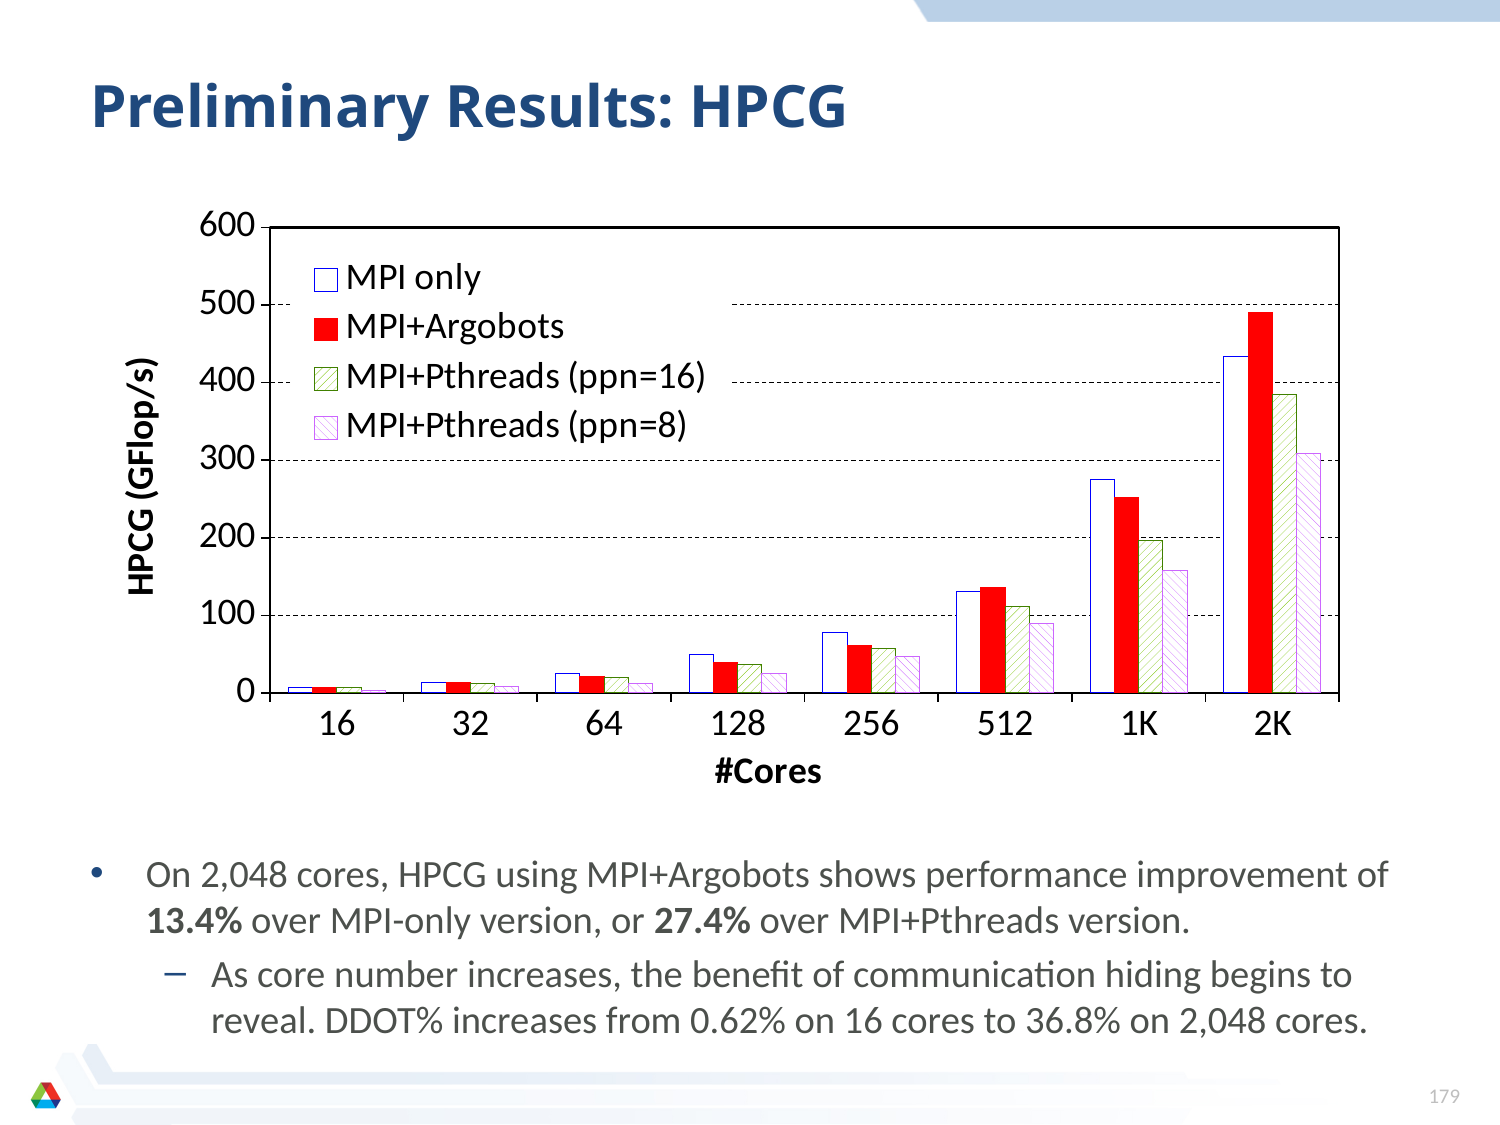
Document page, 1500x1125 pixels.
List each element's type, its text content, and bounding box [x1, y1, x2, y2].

picture [0, 1039, 1500, 1125]
chart [102, 193, 1367, 805]
slide_number 179 [1125, 1065, 1475, 1125]
list On 2,048 cores, HPCG using MPI+Argobots shows performance improvement of 13.4% over MPI-only version, or 27.4% over MPI+Pthreads version. As core number increases, the benefit of communication hiding begins to reveal. DDOT% increases from 0.62% on 16 cores to 36.8% on 2,048 cores. [75, 841, 1425, 1054]
picture [0, 0, 1500, 22]
title Preliminary Results: HPCG [75, 45, 1425, 163]
